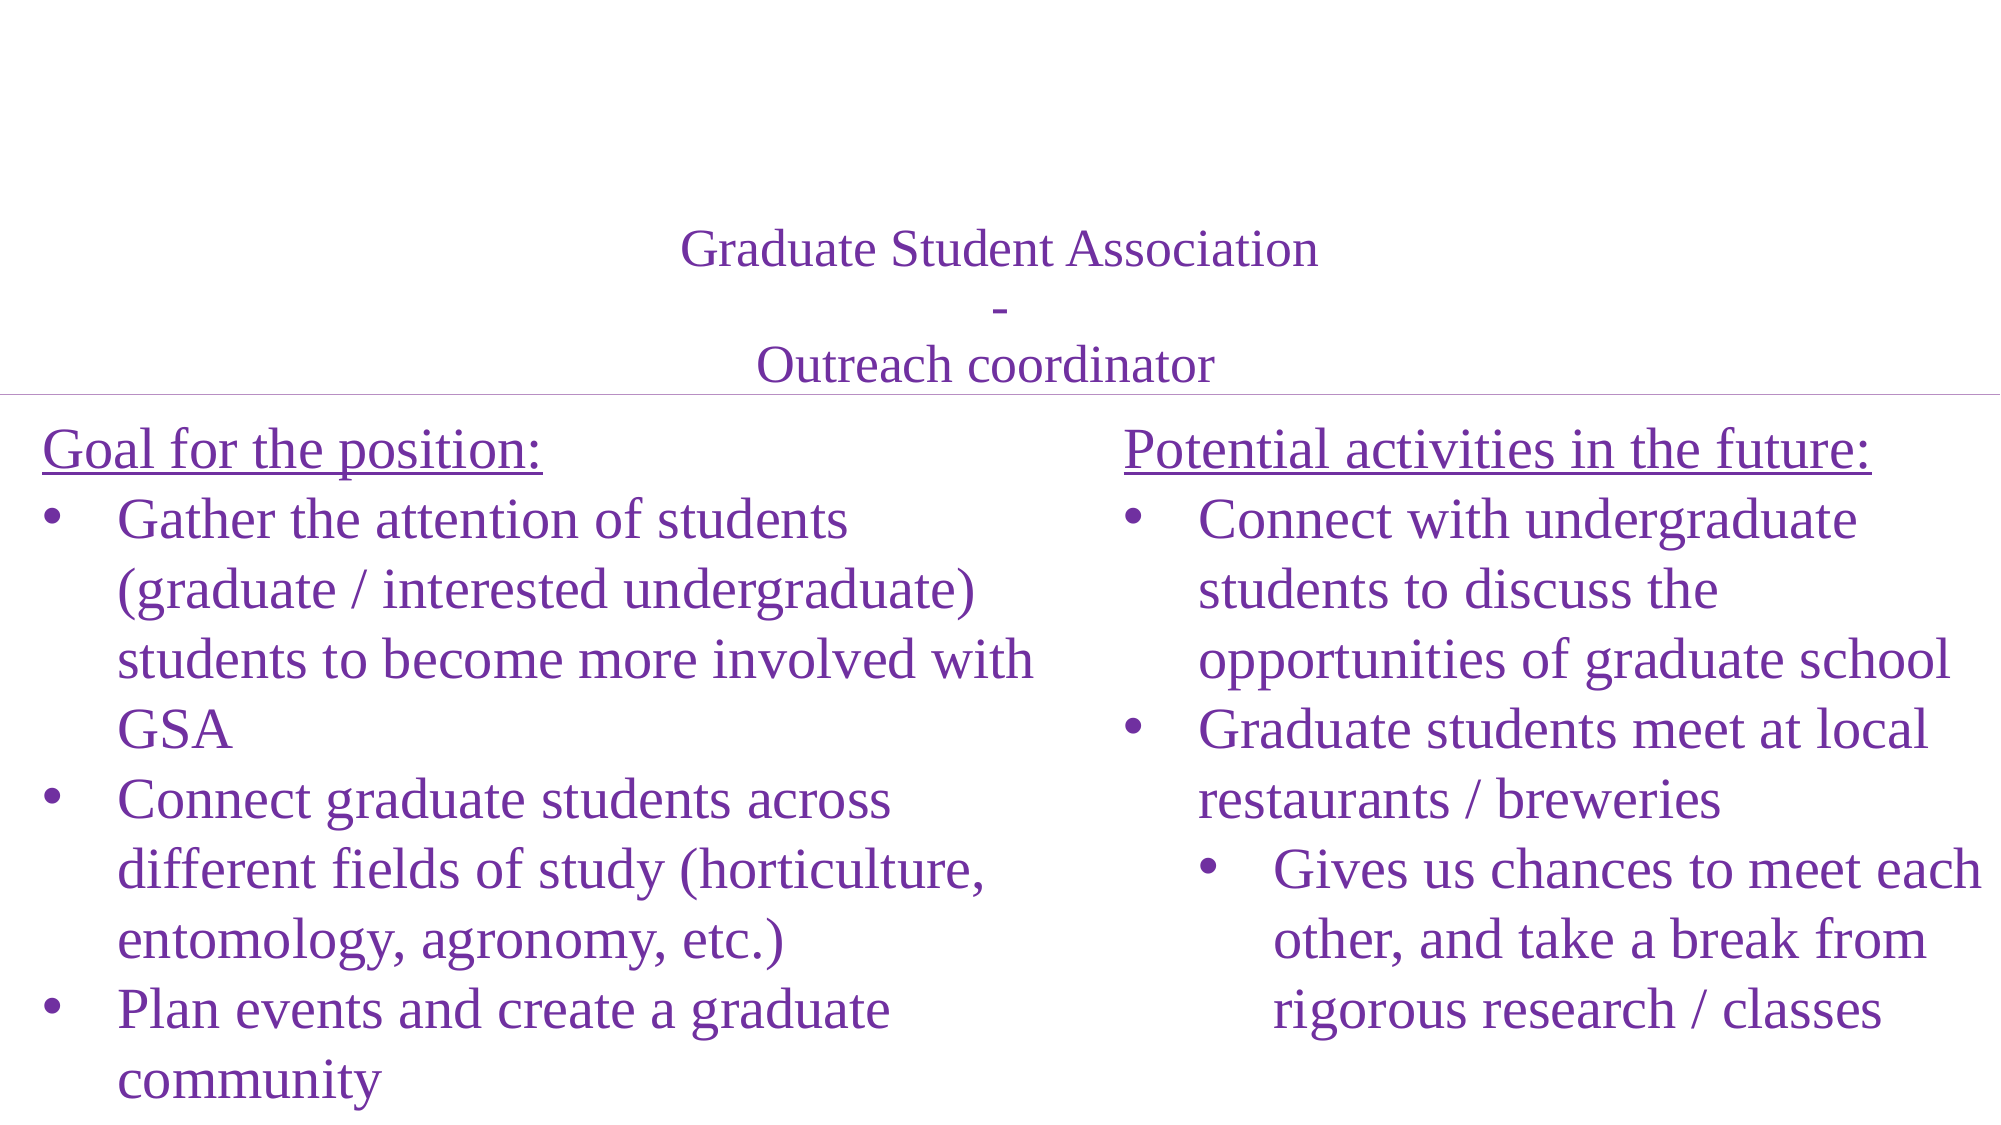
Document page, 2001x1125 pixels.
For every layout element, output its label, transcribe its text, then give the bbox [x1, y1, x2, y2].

text_box Potential activities in the future: Connect with undergraduate students to discuss the opportunities of graduate school Graduate students meet at local restaurants / breweries Gives us chances to meet each other, and take a break from rigorous research / classes [1108, 402, 2000, 1048]
text_box Goal for the position: Gather the attention of students (graduate / interested undergraduate) students to become more involved with GSA Connect graduate students across different fields of study (horticulture, entomology, agronomy, etc.) Plan events and create a graduate community [27, 402, 1076, 1118]
title Graduate Student Association - Outreach coordinator [0, 395, 2000, 402]
title Graduate Student Association - Outreach coordinator [0, 208, 2000, 394]
